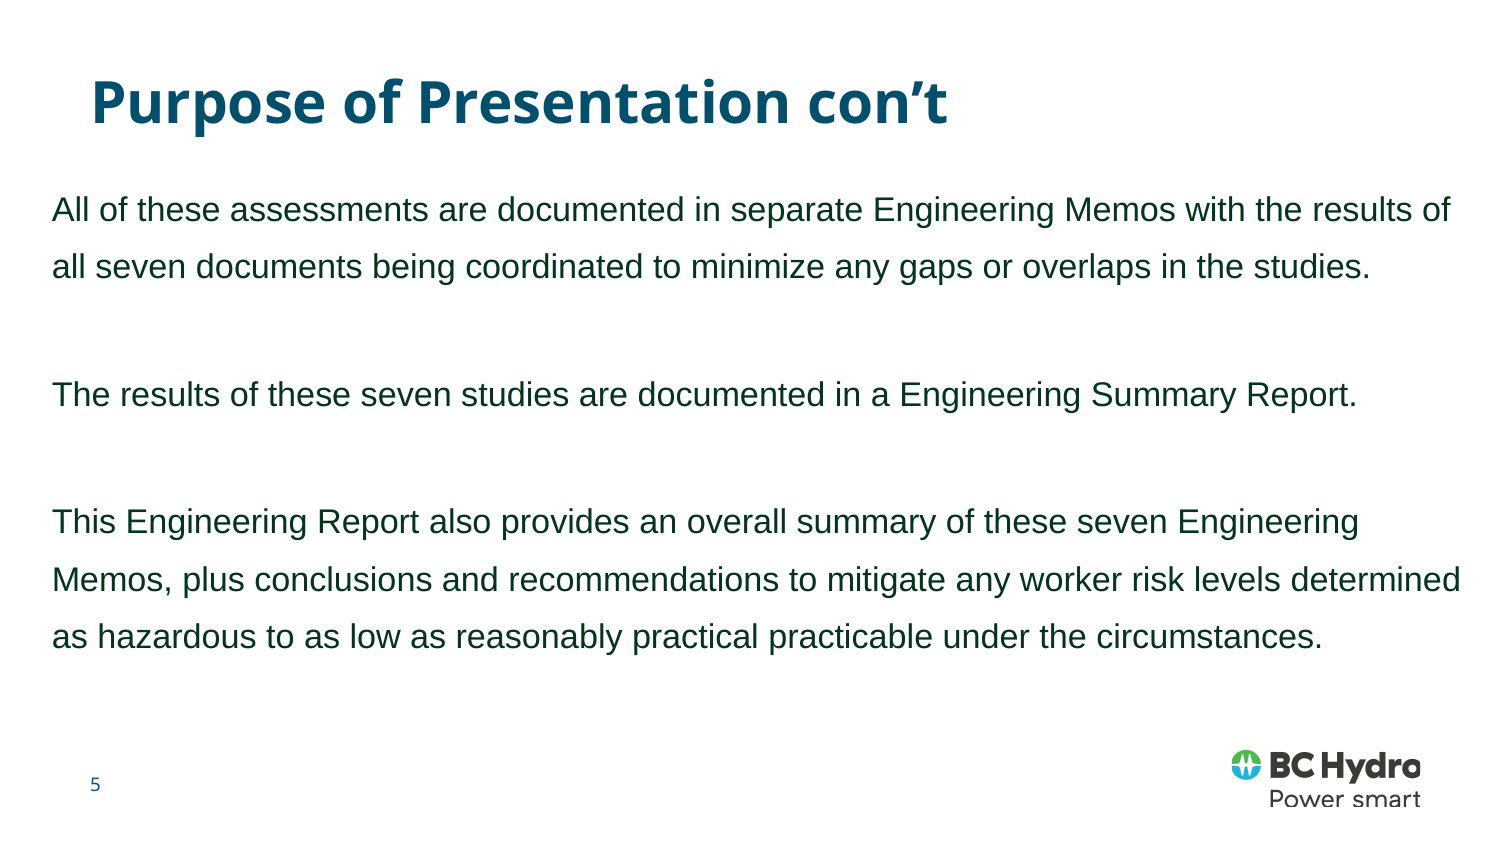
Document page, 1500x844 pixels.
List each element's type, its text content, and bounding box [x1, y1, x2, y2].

title Purpose of Presentation con’t [75, 55, 1072, 156]
slide_number 5 [75, 763, 134, 808]
list All of these assessments are documented in separate Engineering Memos with the results of all seven documents being coordinated to minimize any gaps or overlaps in the studies. The results of these seven studies are documented in a Engineering Summary Report. This Engineering Report also provides an overall summary of these seven Engineering Memos, plus conclusions and recommendations to mitigate any worker risk levels determined as hazardous to as low as reasonably practical practicable under the circumstances. [36, 163, 1483, 712]
